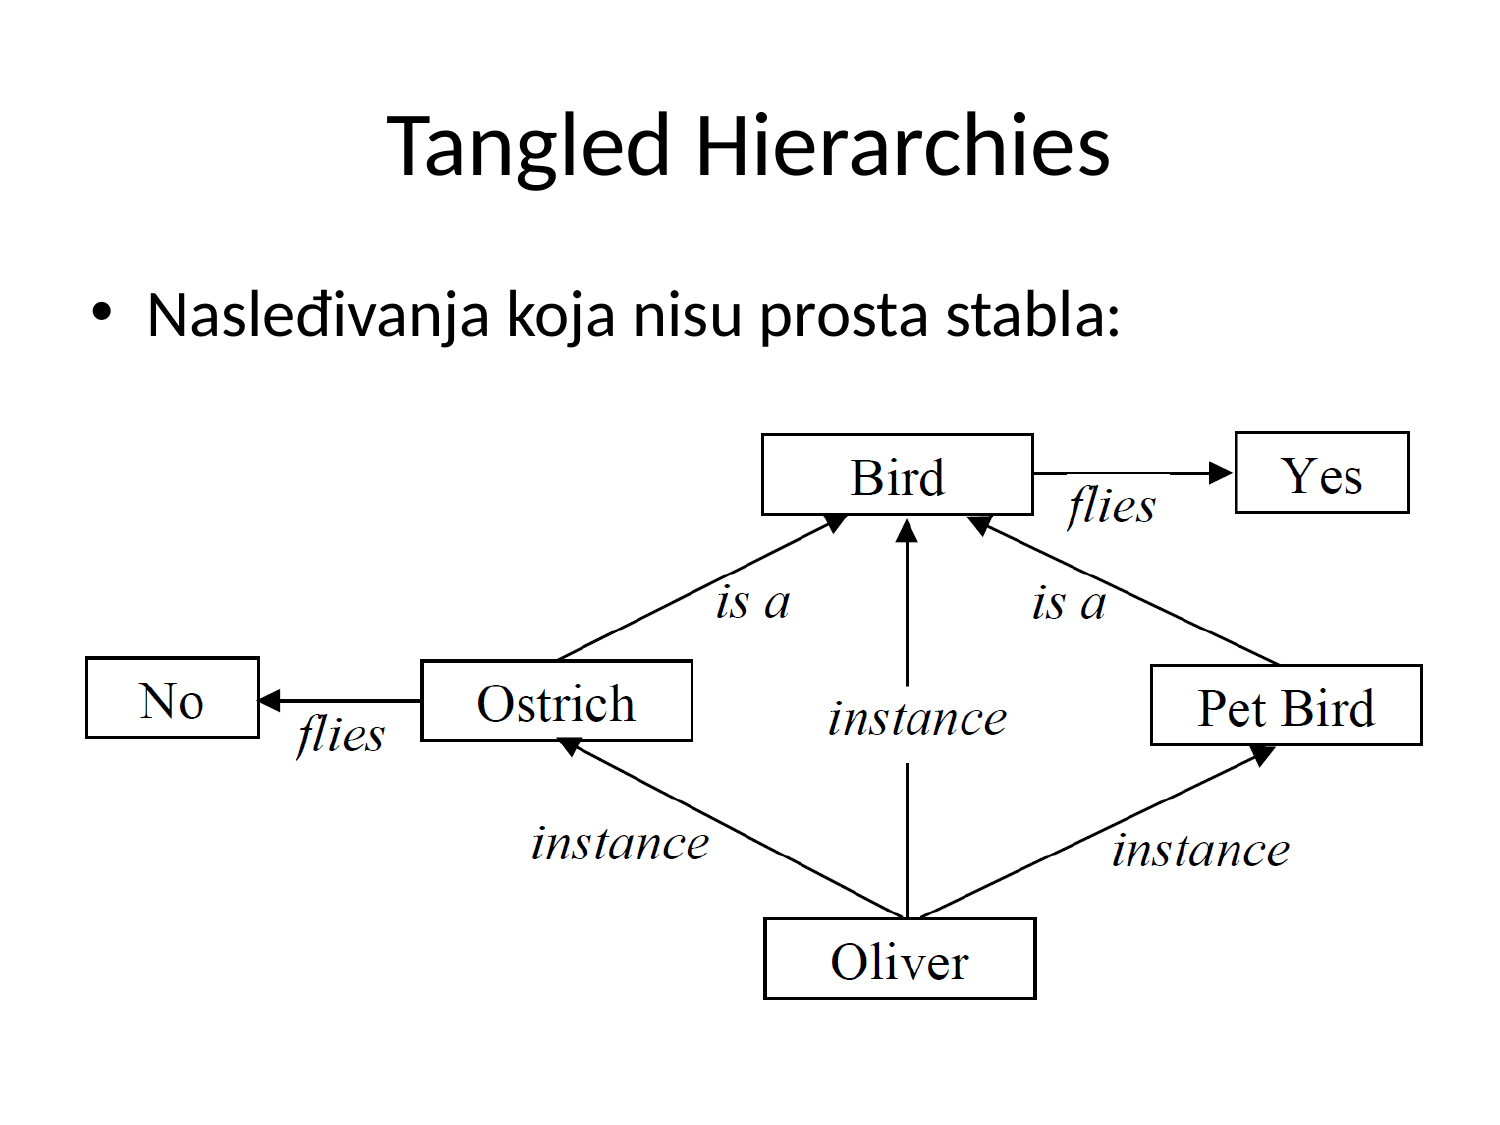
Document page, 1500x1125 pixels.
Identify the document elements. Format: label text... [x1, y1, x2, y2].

picture [37, 405, 1457, 1026]
list Nasleđivanja koja nisu prosta stabla: [75, 262, 1425, 403]
title Tangled Hierarchies [75, 45, 1425, 233]
